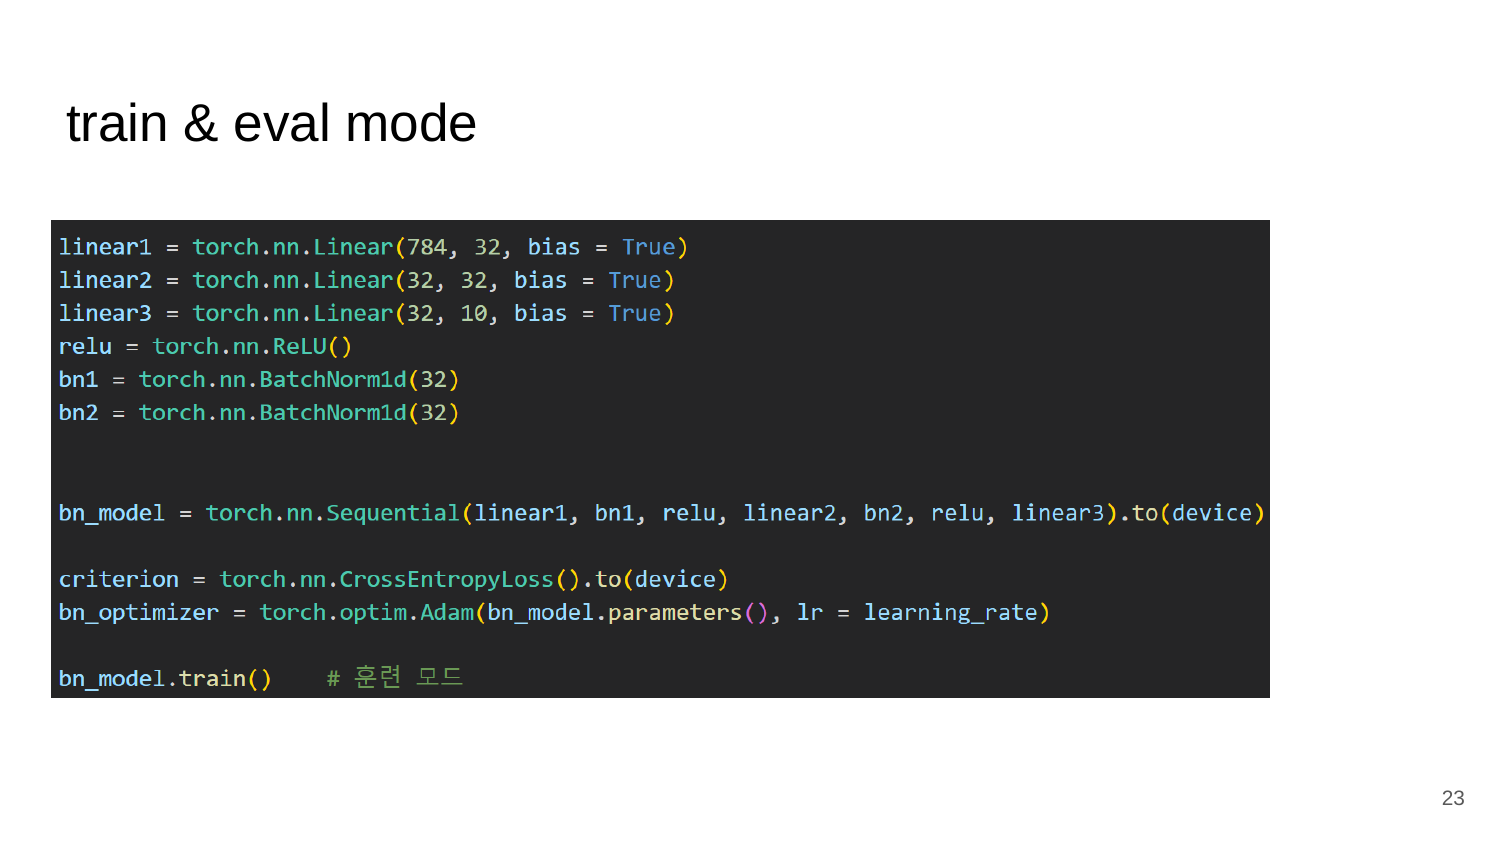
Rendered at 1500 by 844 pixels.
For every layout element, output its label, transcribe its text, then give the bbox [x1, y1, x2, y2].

title train & eval mode [51, 72, 1449, 167]
slide_number ‹#› [1389, 764, 1480, 830]
picture [50, 220, 1270, 698]
